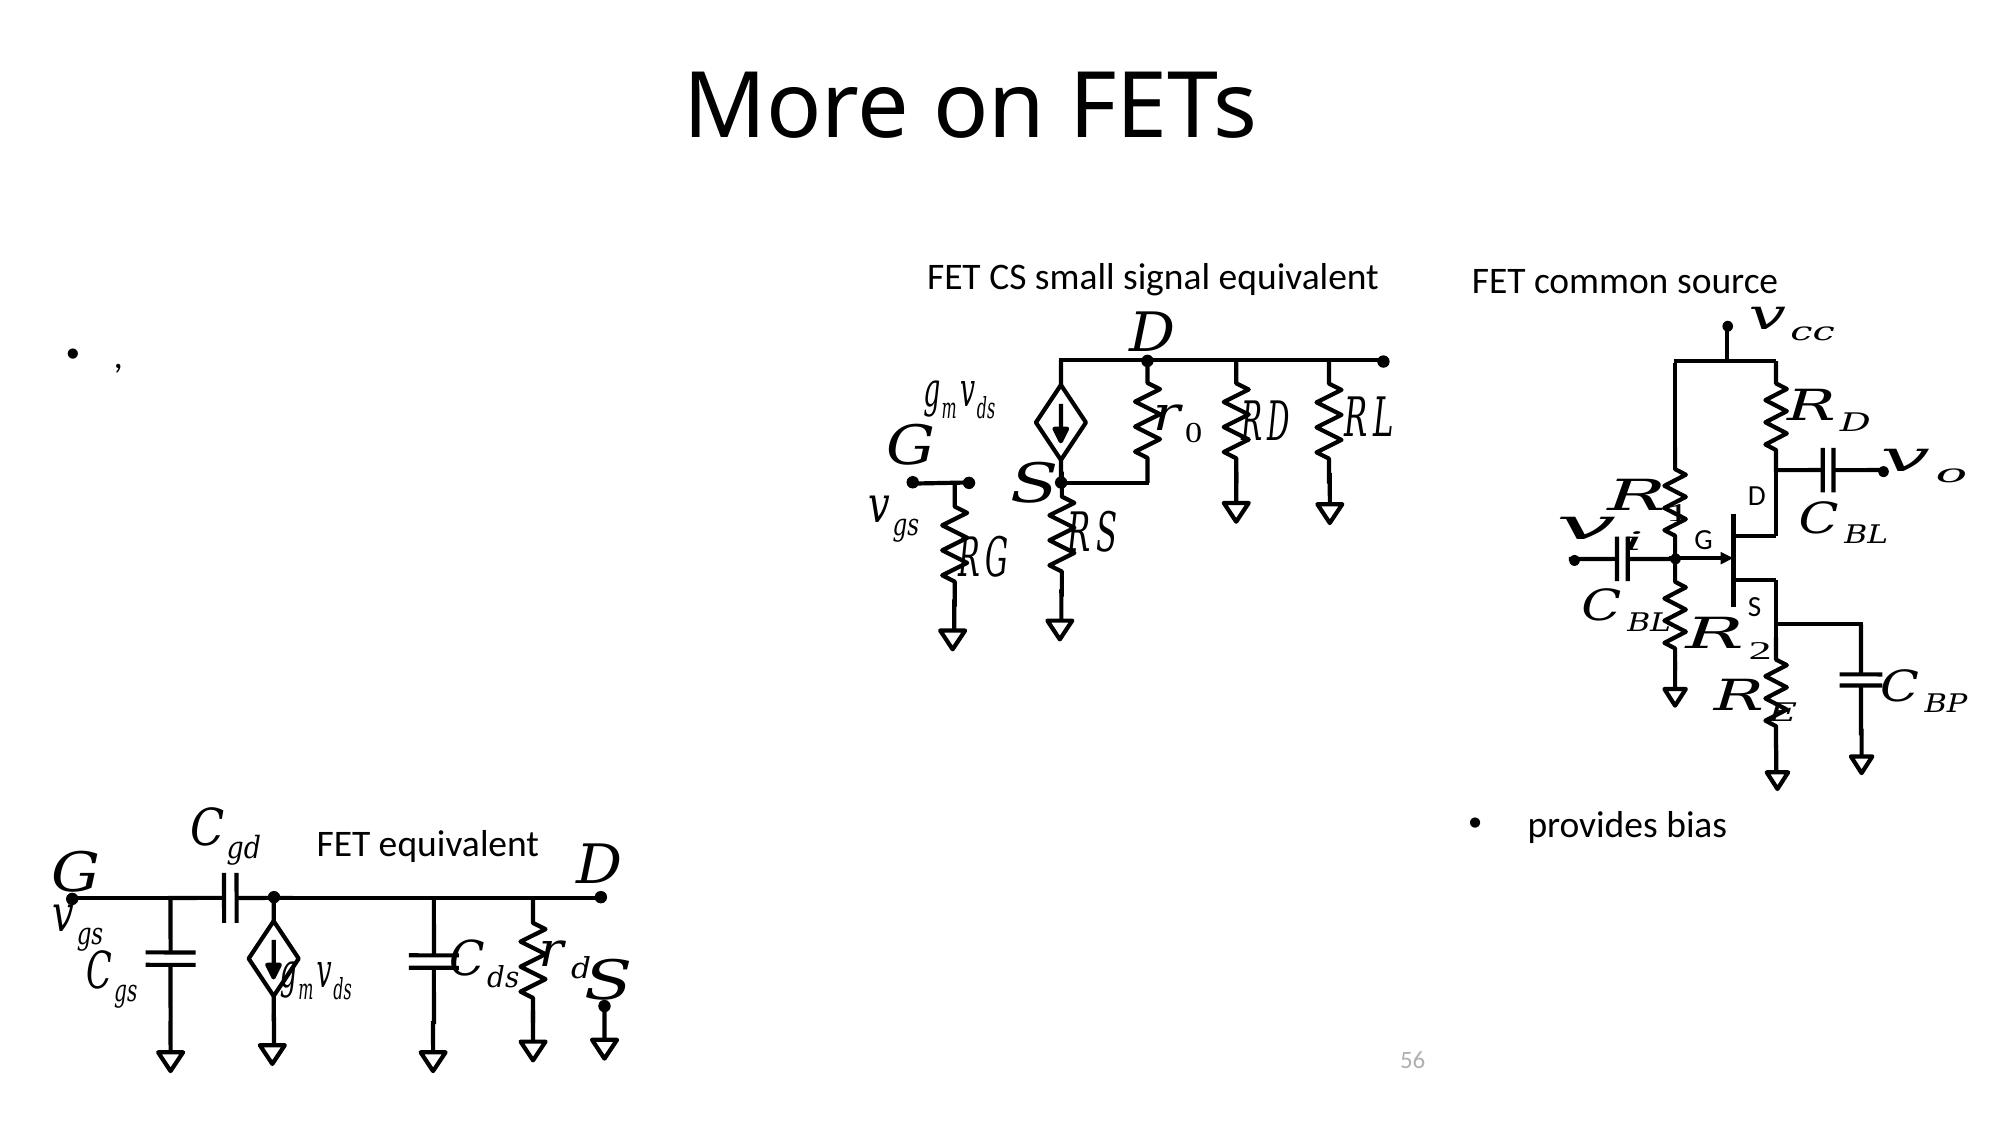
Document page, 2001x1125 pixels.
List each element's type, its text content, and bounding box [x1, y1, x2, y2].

slide_number 56 [1082, 724, 1433, 1125]
text_box More on FETs [24, 38, 1916, 164]
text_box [51, 800, 637, 1072]
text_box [868, 244, 1397, 650]
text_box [1453, 249, 1970, 974]
